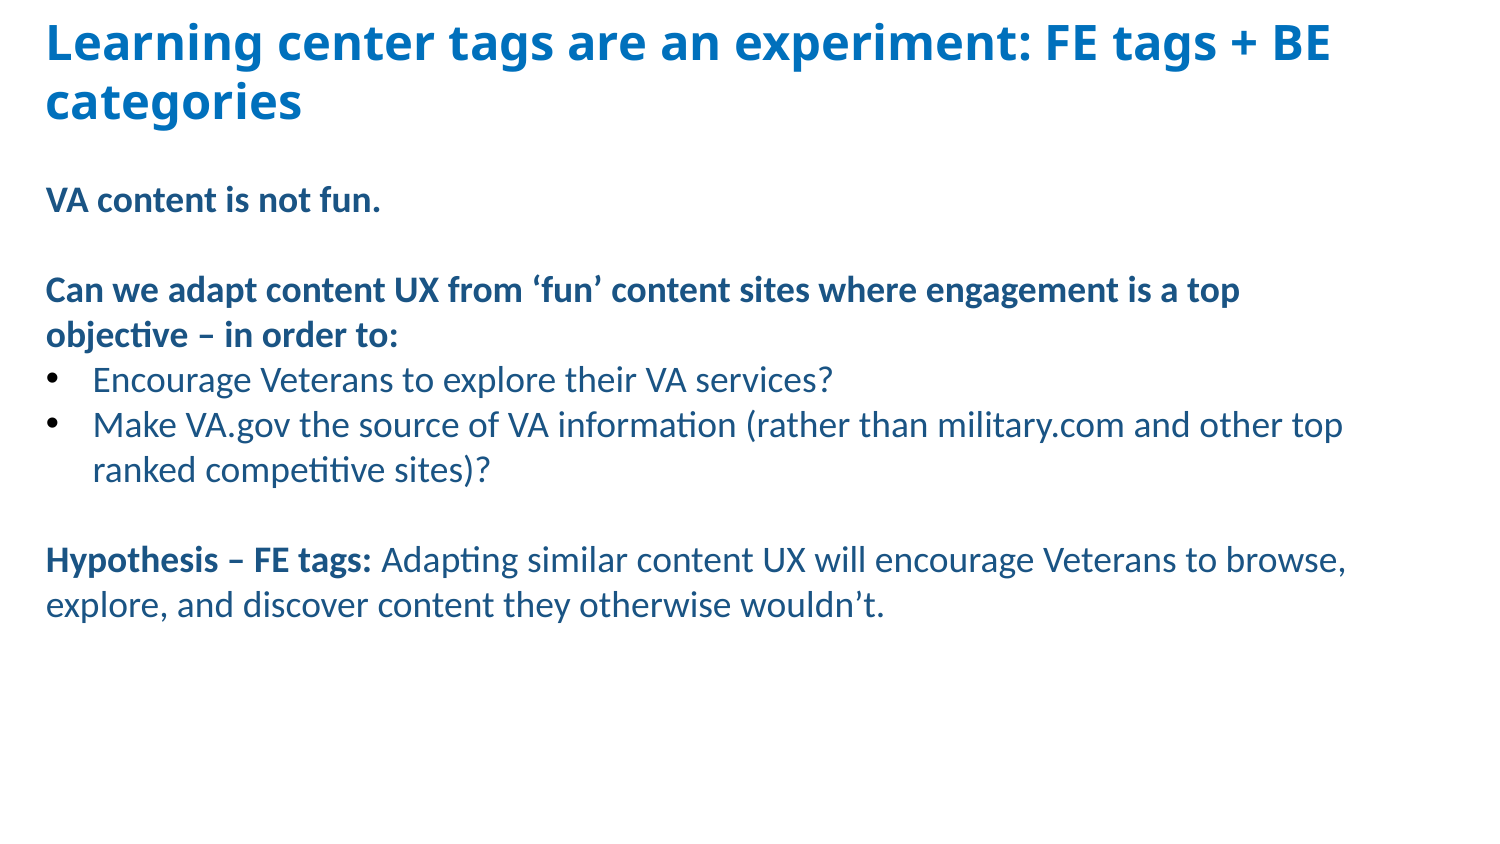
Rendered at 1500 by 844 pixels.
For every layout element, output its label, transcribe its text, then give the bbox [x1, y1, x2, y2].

text_box VA content is not fun. Can we adapt content UX from ‘fun’ content sites where engagement is a top objective – in order to: Encourage Veterans to explore their VA services? Make VA.gov the source of VA information (rather than military.com and other top ranked competitive sites)? Hypothesis – FE tags: Adapting similar content UX will encourage Veterans to browse, explore, and discover content they otherwise wouldn’t. [30, 167, 1396, 718]
title Learning center tags are an experiment: FE tags + BE categories [30, 4, 1457, 138]
